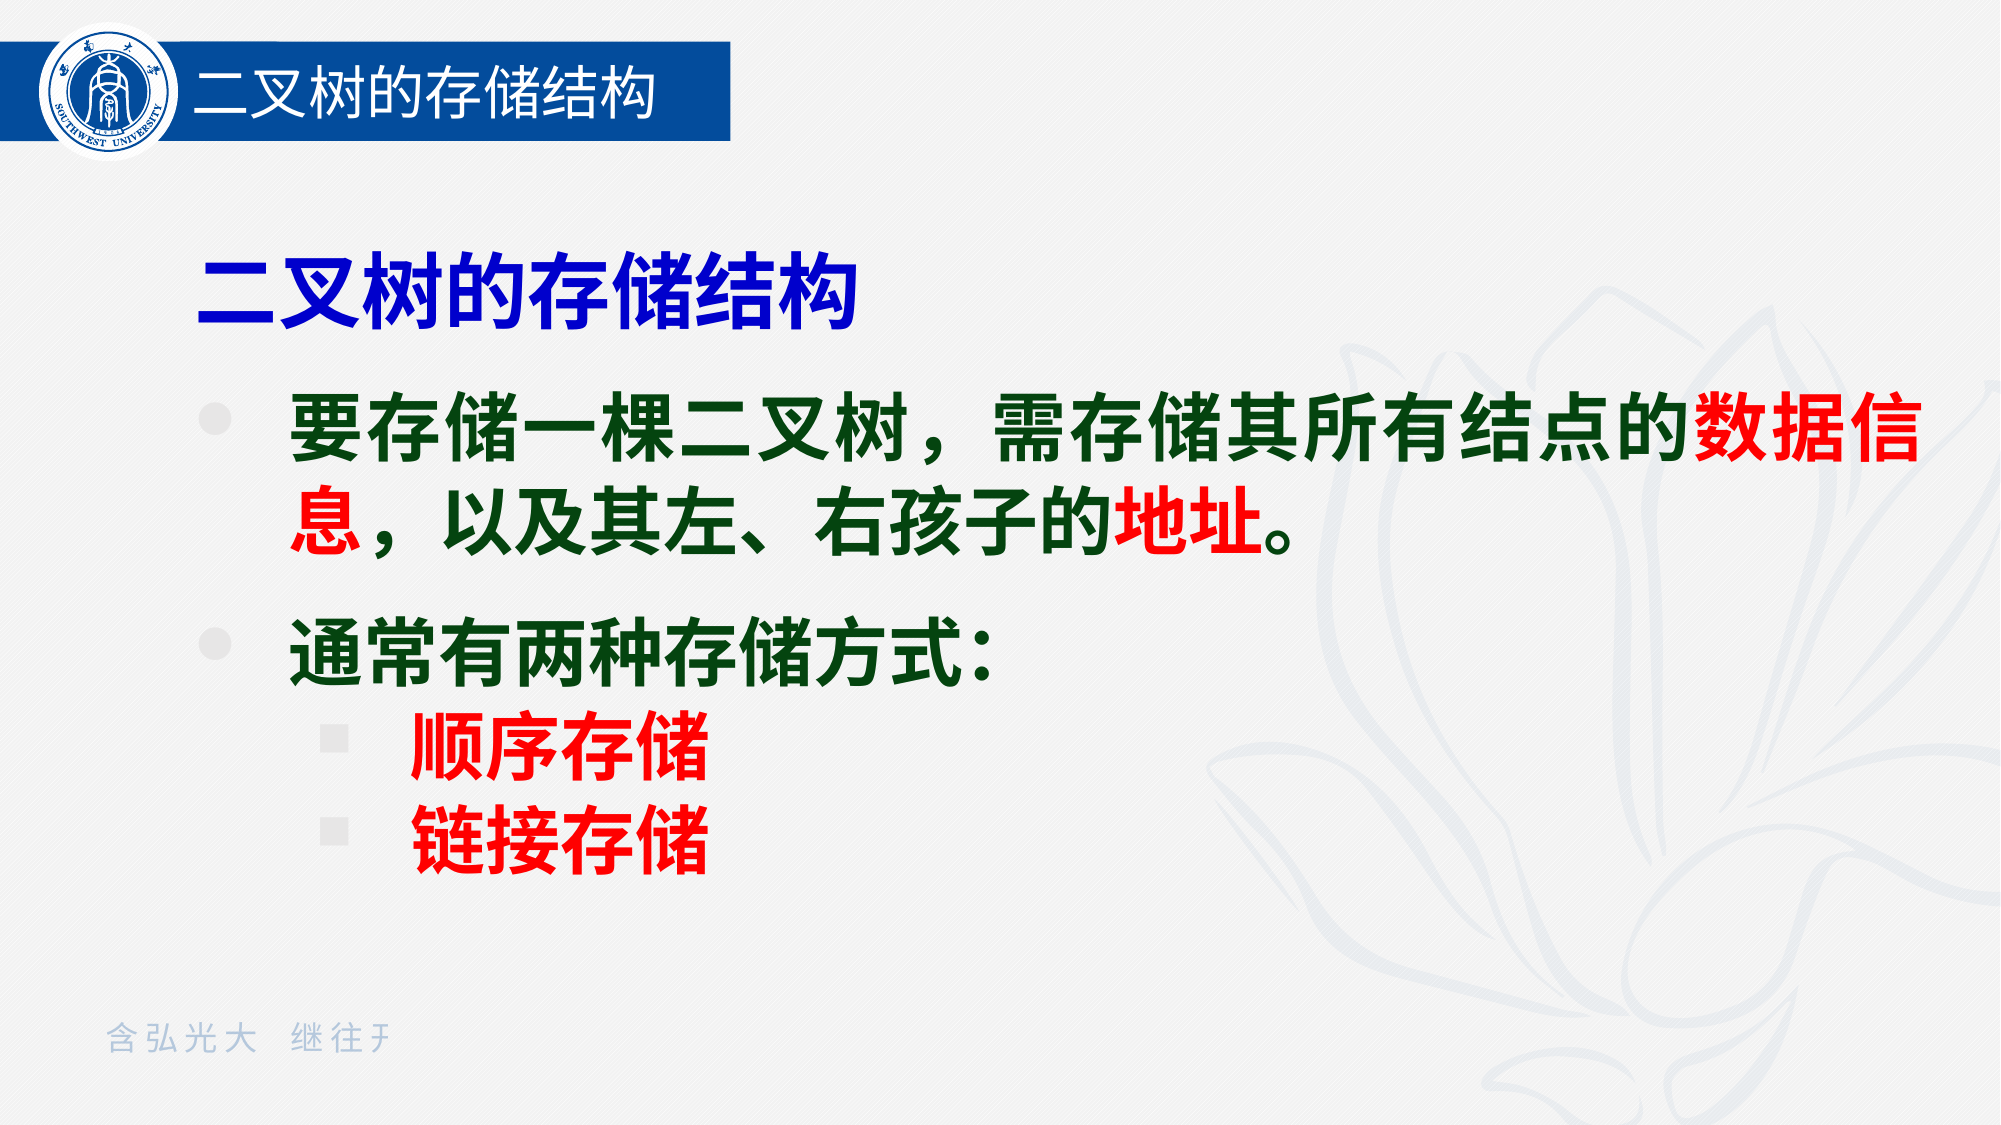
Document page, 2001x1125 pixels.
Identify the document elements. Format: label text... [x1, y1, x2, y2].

list 二叉树的存储结构 [180, 41, 731, 141]
text_box 二叉树的存储结构 要存储一棵二叉树，需存储其所有结点的数据信息，以及其左、右孩子的地址。 通常有两种存储方式： 顺序存储 链接存储 [180, 232, 1940, 891]
